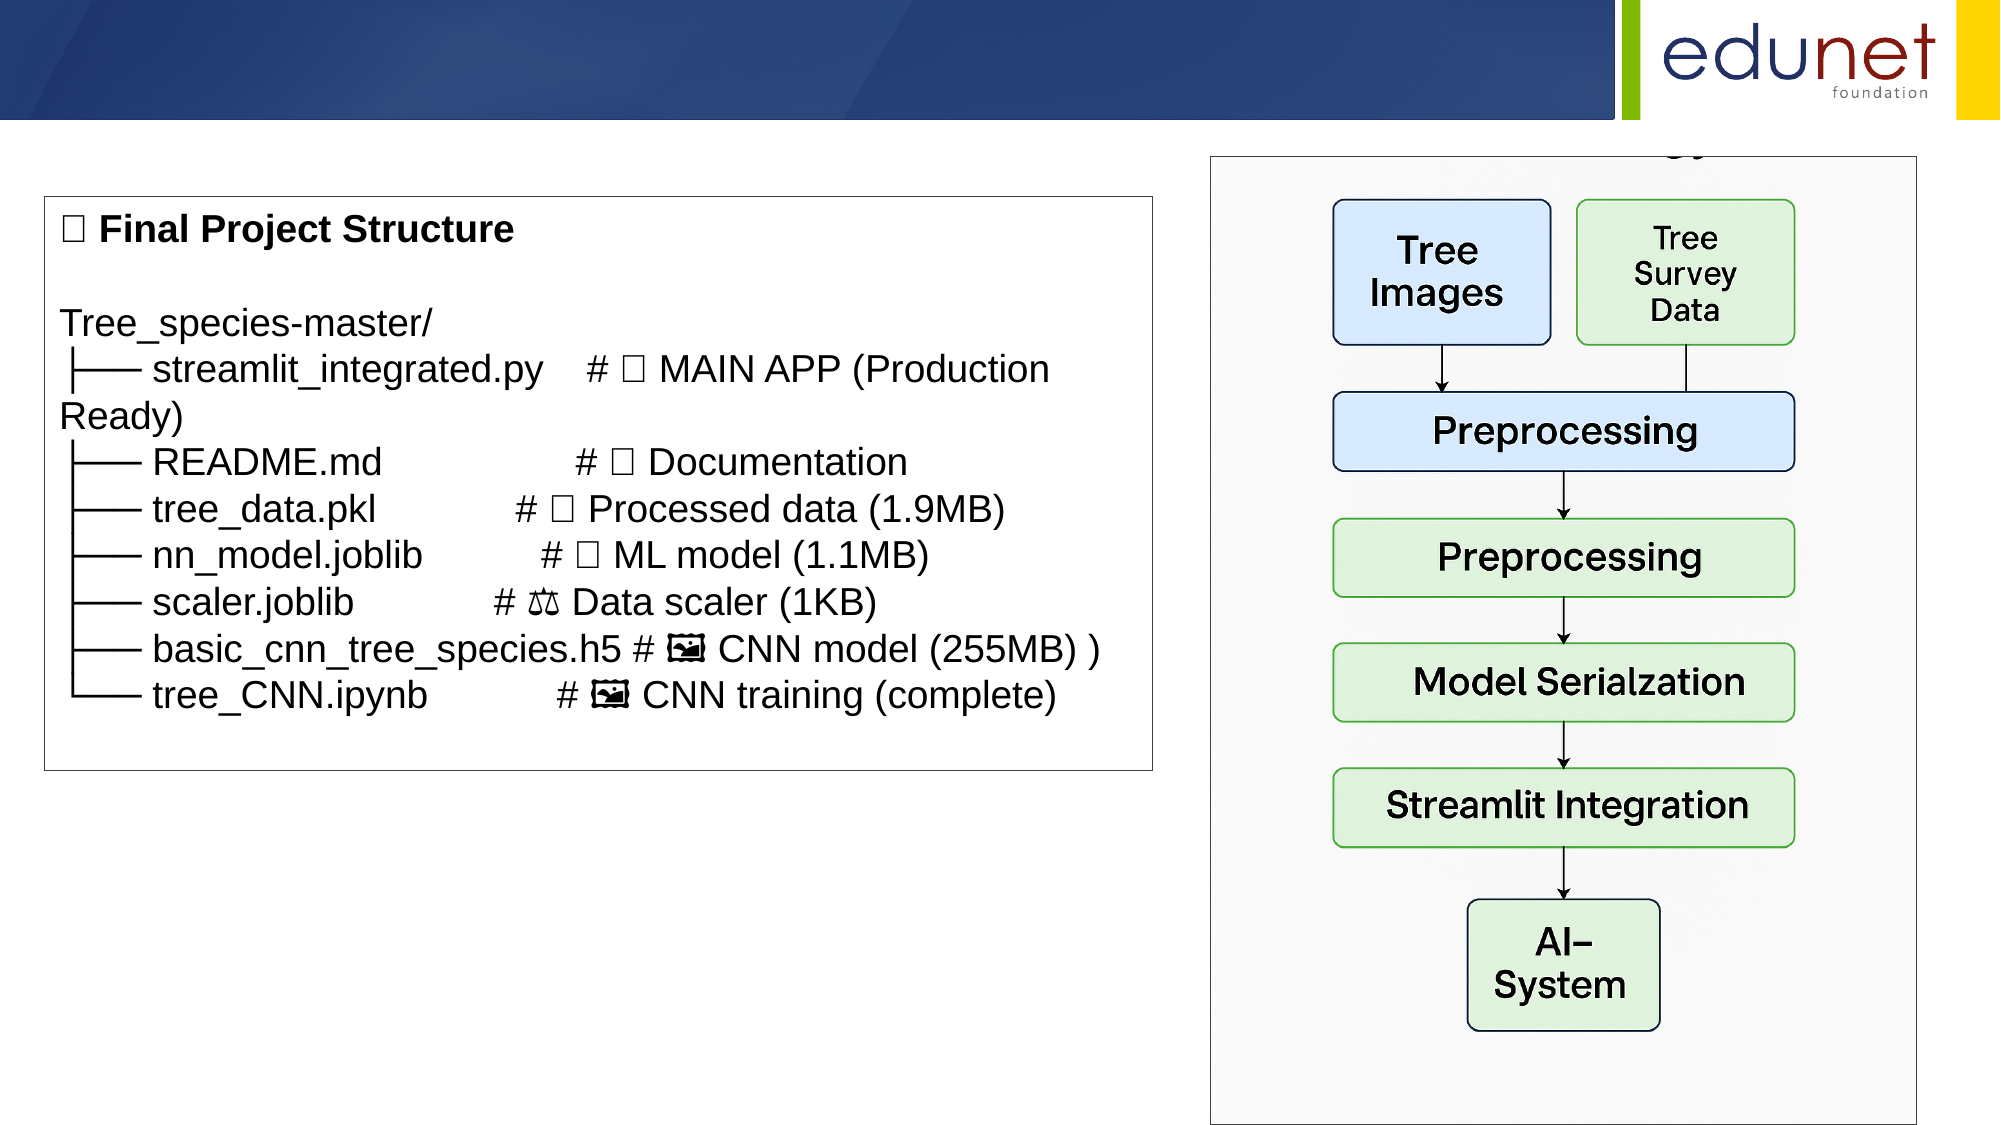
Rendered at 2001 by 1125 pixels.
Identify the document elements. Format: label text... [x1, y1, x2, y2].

text_box 📁 Final Project Structure Tree_species-master/ ├── streamlit_integrated.py # 🎯 MAIN APP (Production Ready) ├── README.md # 📖 Documentation ├── tree_data.pkl # 💾 Processed data (1.9MB) ├── nn_model.joblib # 🧠 ML model (1.1MB) ├── scaler.joblib # ⚖️ Data scaler (1KB) ├── basic_cnn_tree_species.h5 # 🖼️ CNN model (255MB) ) └── tree_CNN.ipynb # 🖼️ CNN training (complete) [44, 196, 1153, 771]
picture [1652, 12, 1948, 108]
picture [1209, 156, 1918, 1125]
